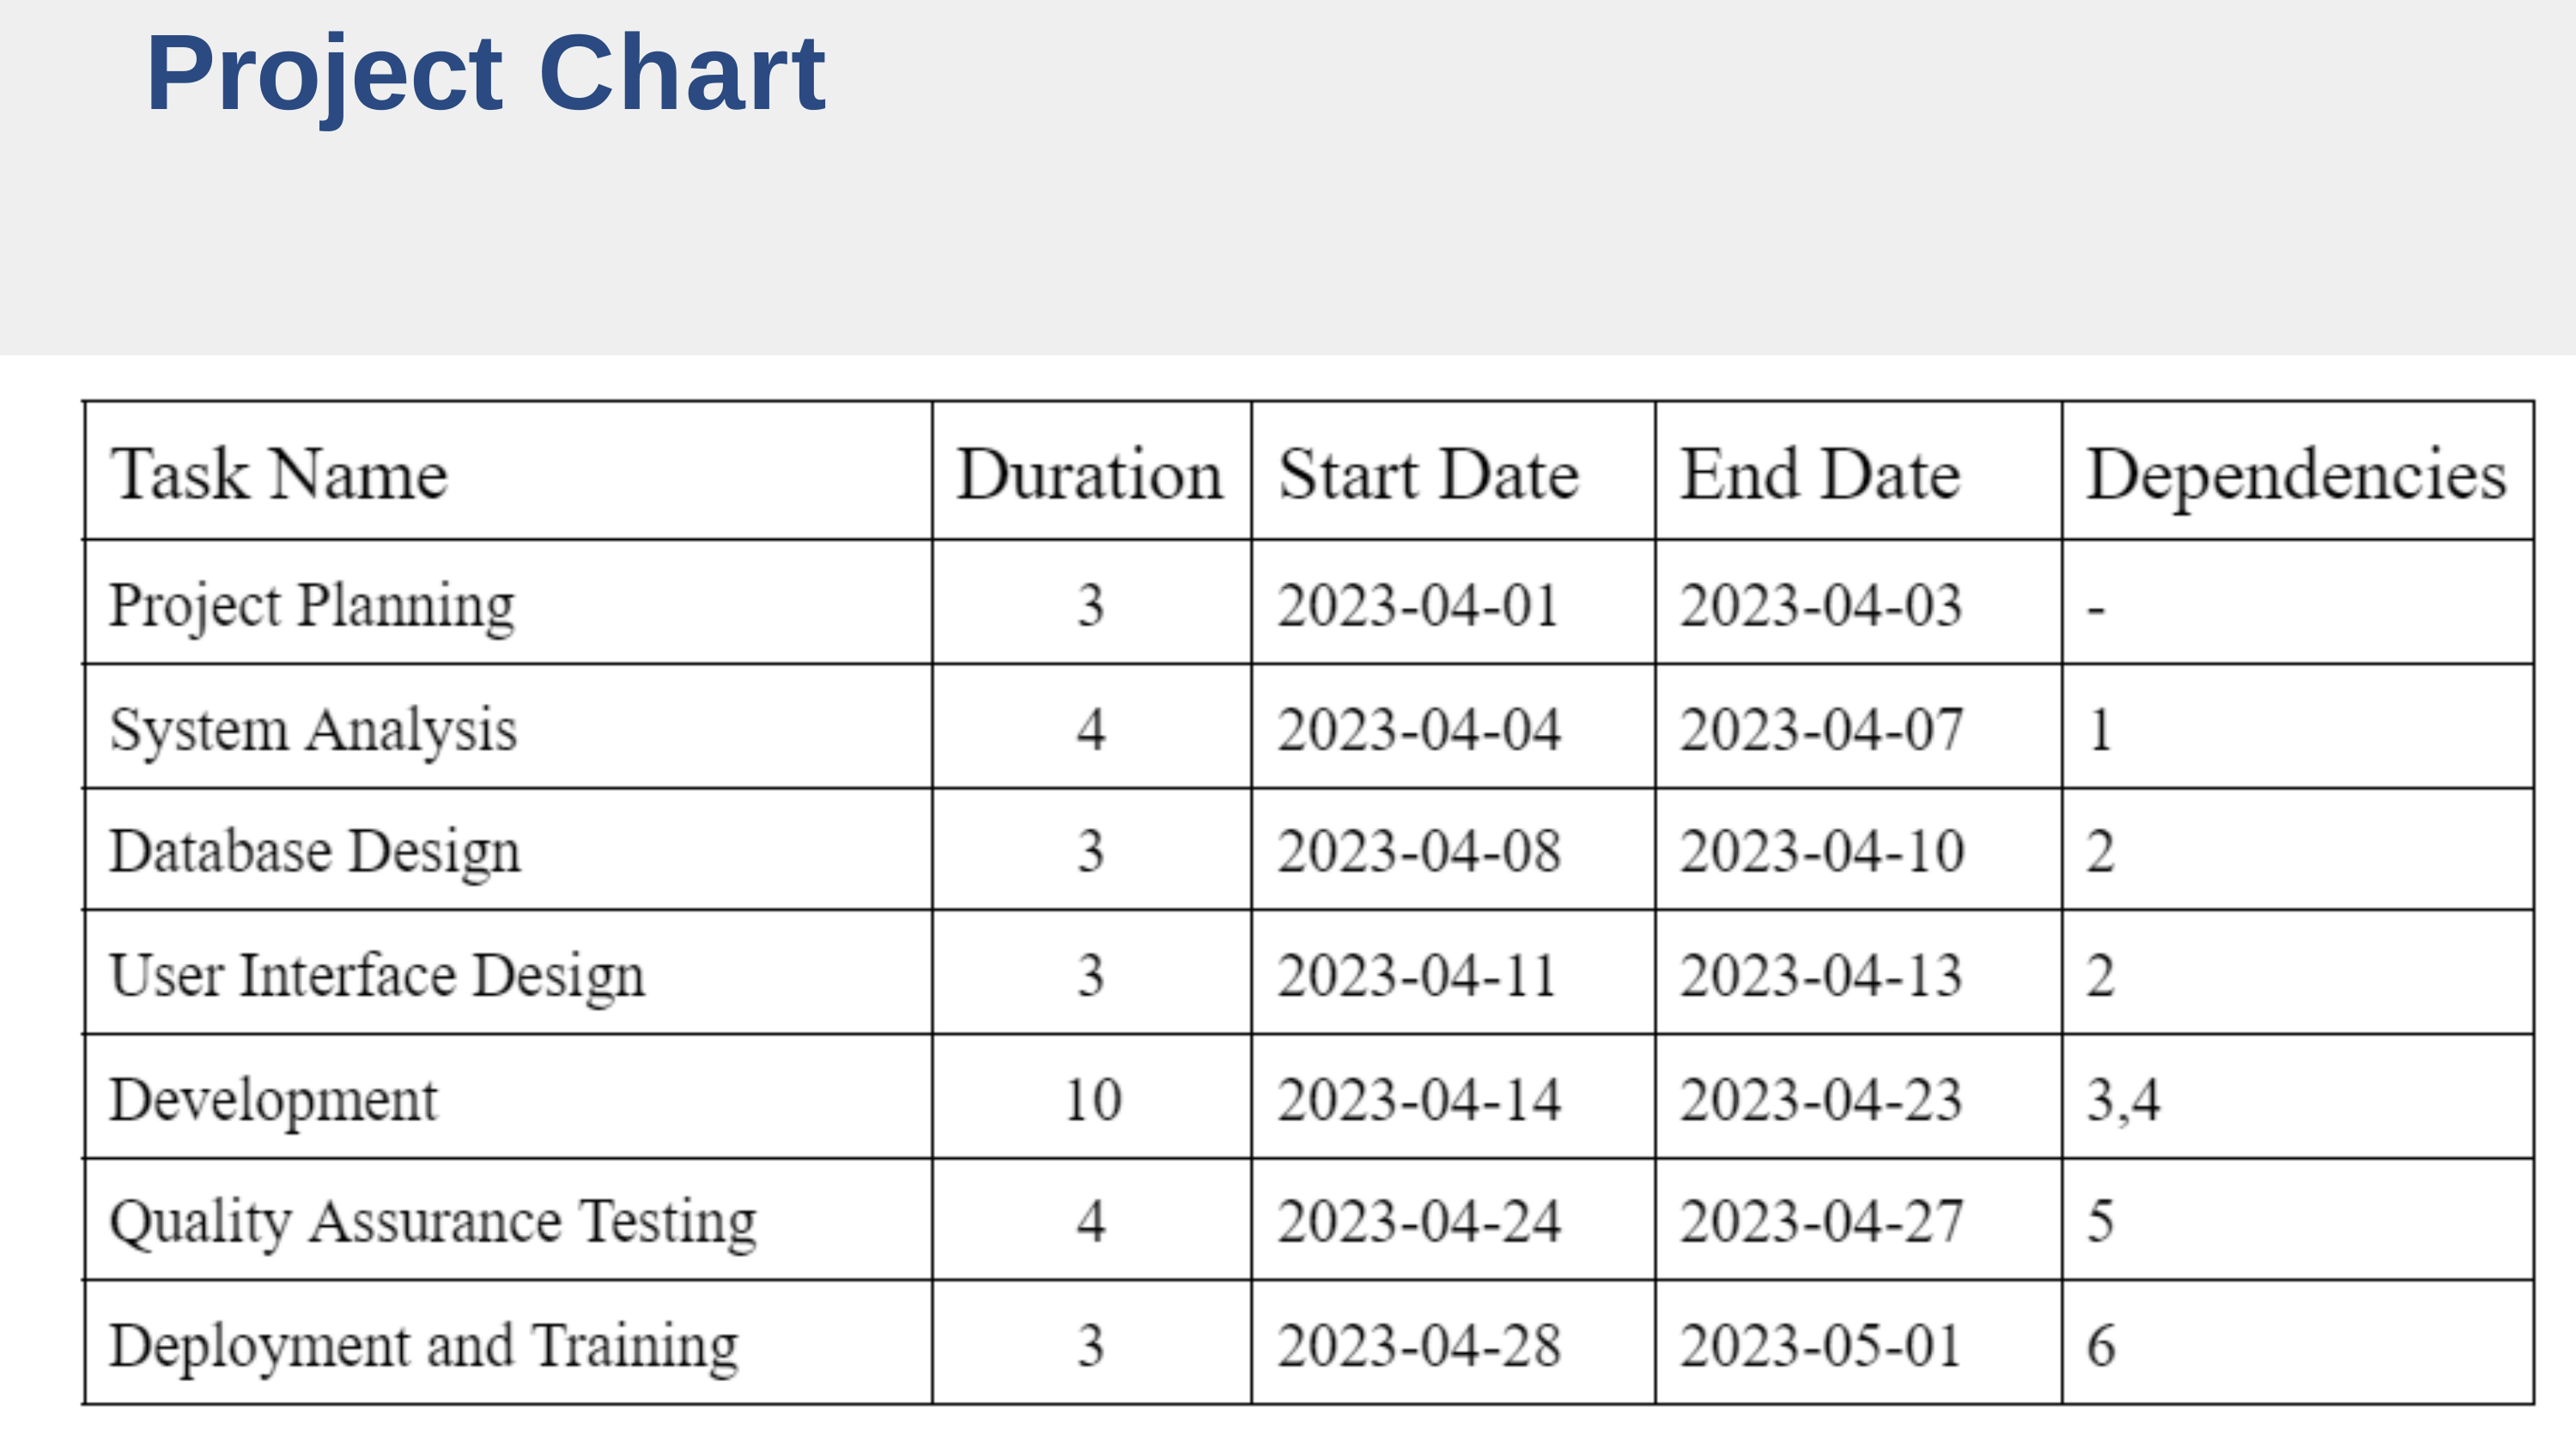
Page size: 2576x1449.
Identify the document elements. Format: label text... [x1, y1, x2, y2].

text_box [0, 0, 2576, 354]
picture [0, 355, 2576, 1449]
title Project Chart [143, 0, 834, 245]
